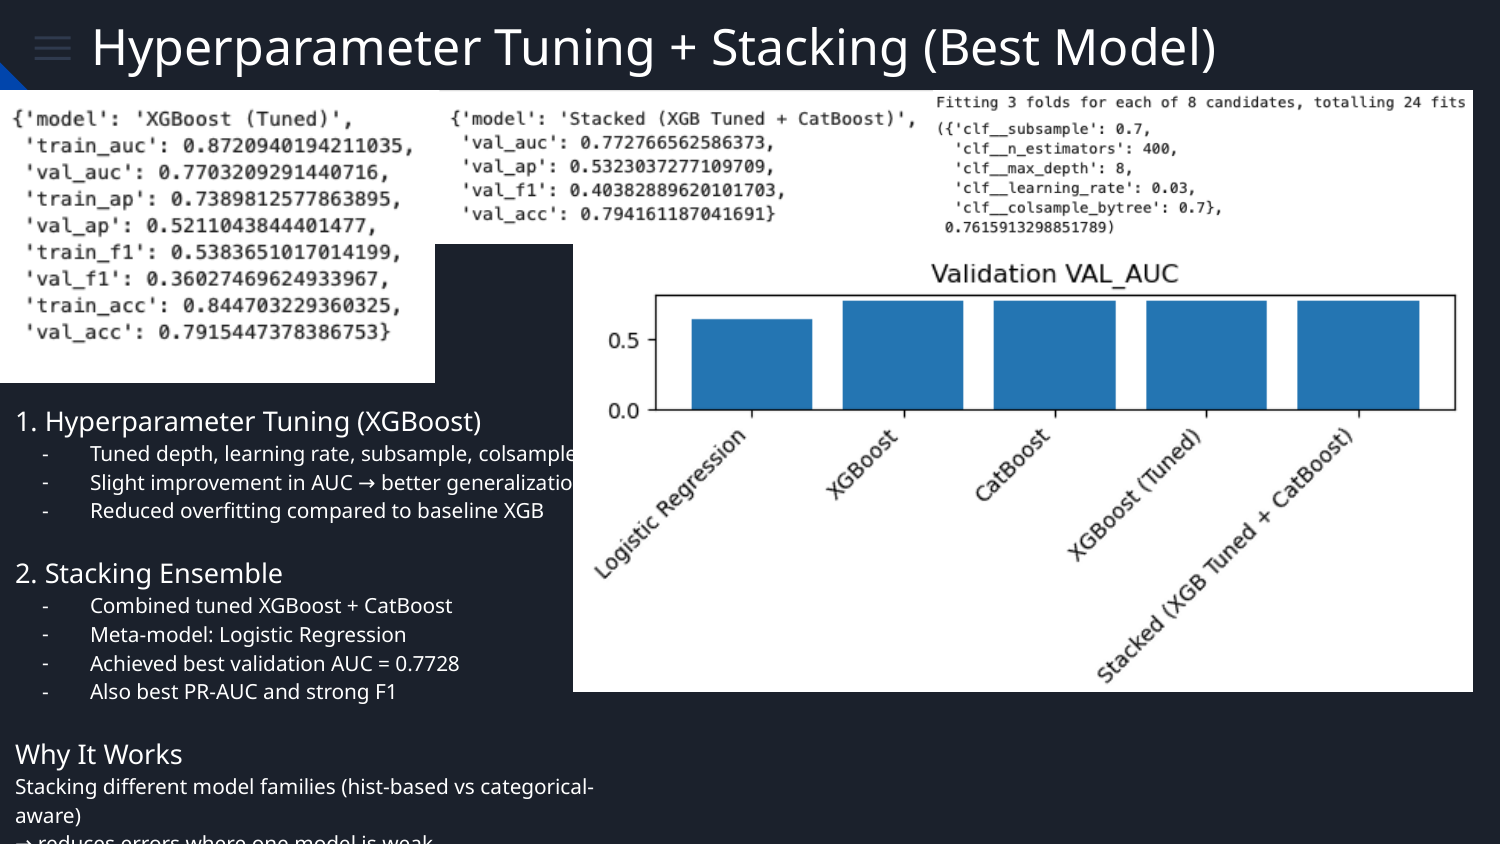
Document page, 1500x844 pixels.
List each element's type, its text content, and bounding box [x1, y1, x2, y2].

title Hyperparameter Tuning + Stacking (Best Model) [76, 0, 1324, 89]
picture [0, 90, 1474, 692]
text_box 1. Hyperparameter Tuning (XGBoost) Tuned depth, learning rate, subsample, colsample Slight improvement in AUC → better generalization Reduced overfitting compared to baseline XGB 2. Stacking Ensemble Combined tuned XGBoost + CatBoost Meta-model: Logistic Regression Achieved best validation AUC = 0.7728 Also best PR-AUC and strong F1 Why It Works Stacking different model families (hist-based vs categorical-aware) → reduces errors where one model is weak. [0, 384, 635, 844]
